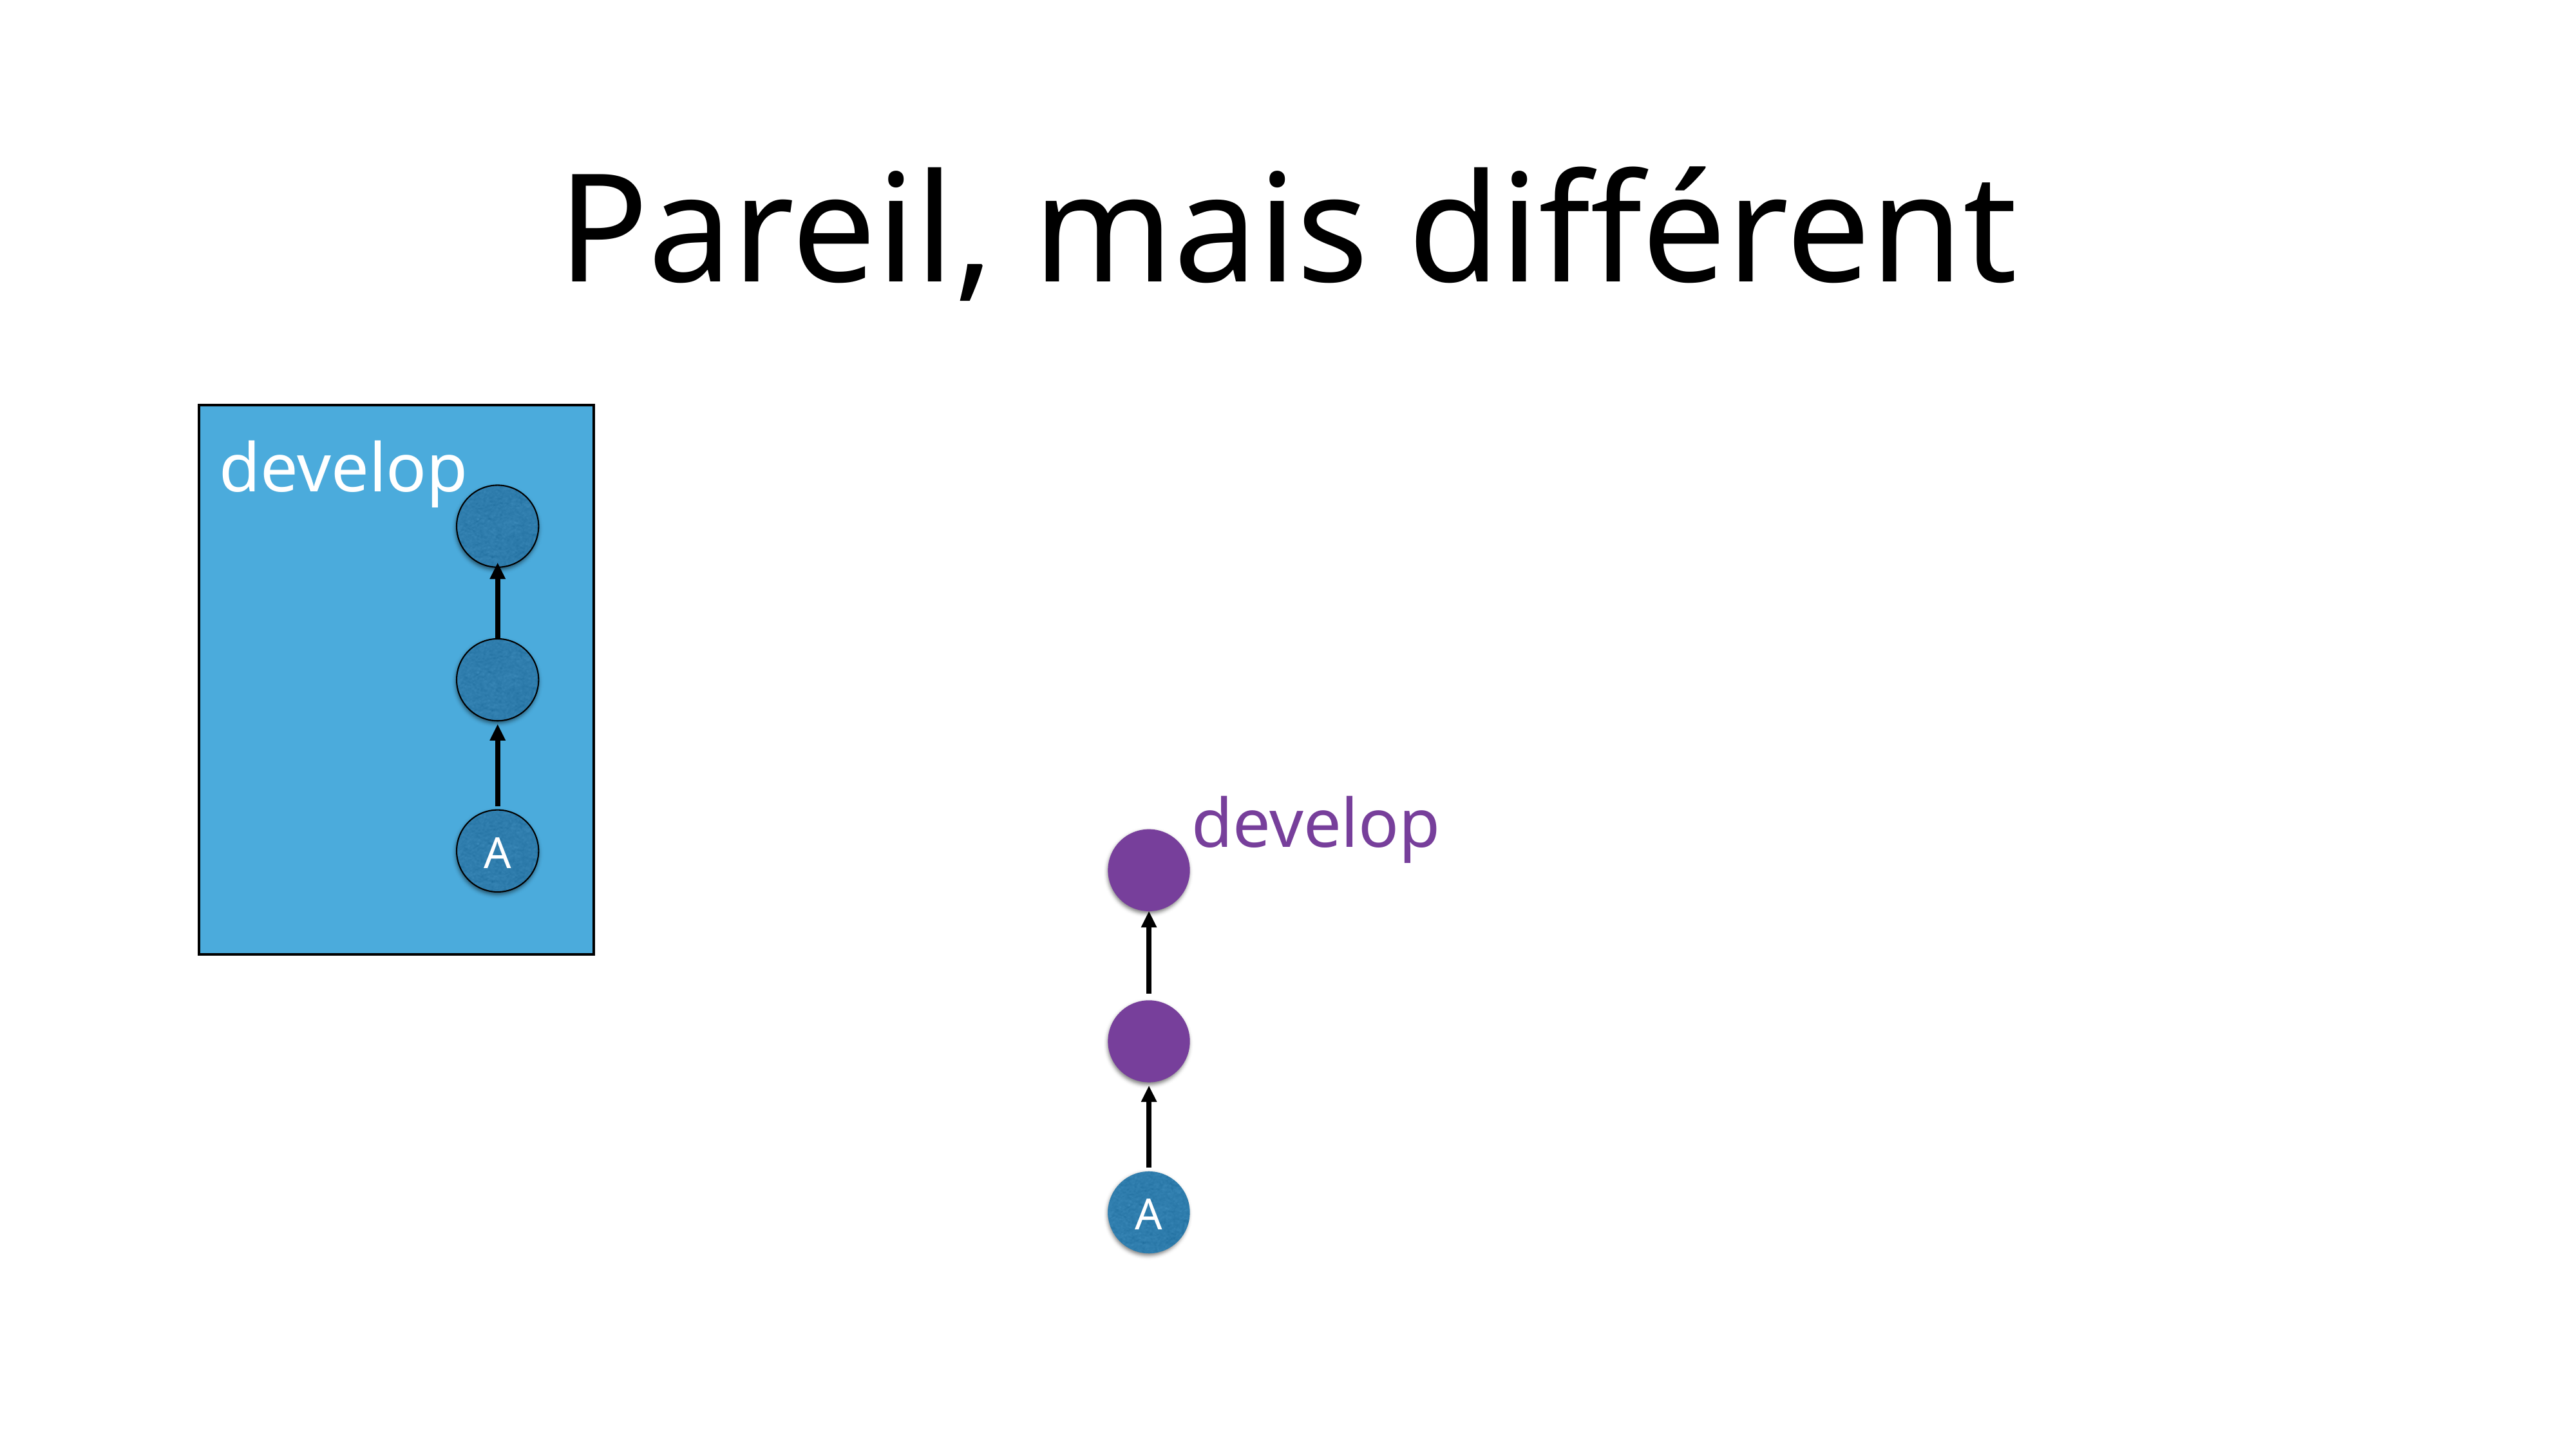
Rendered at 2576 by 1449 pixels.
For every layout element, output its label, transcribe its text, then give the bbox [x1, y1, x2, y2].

title Pareil, mais différent [178, 100, 2398, 343]
text_box [199, 404, 594, 955]
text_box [1108, 774, 1444, 1168]
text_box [456, 485, 539, 893]
text_box develop [214, 419, 474, 511]
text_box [1108, 1173, 1190, 1254]
